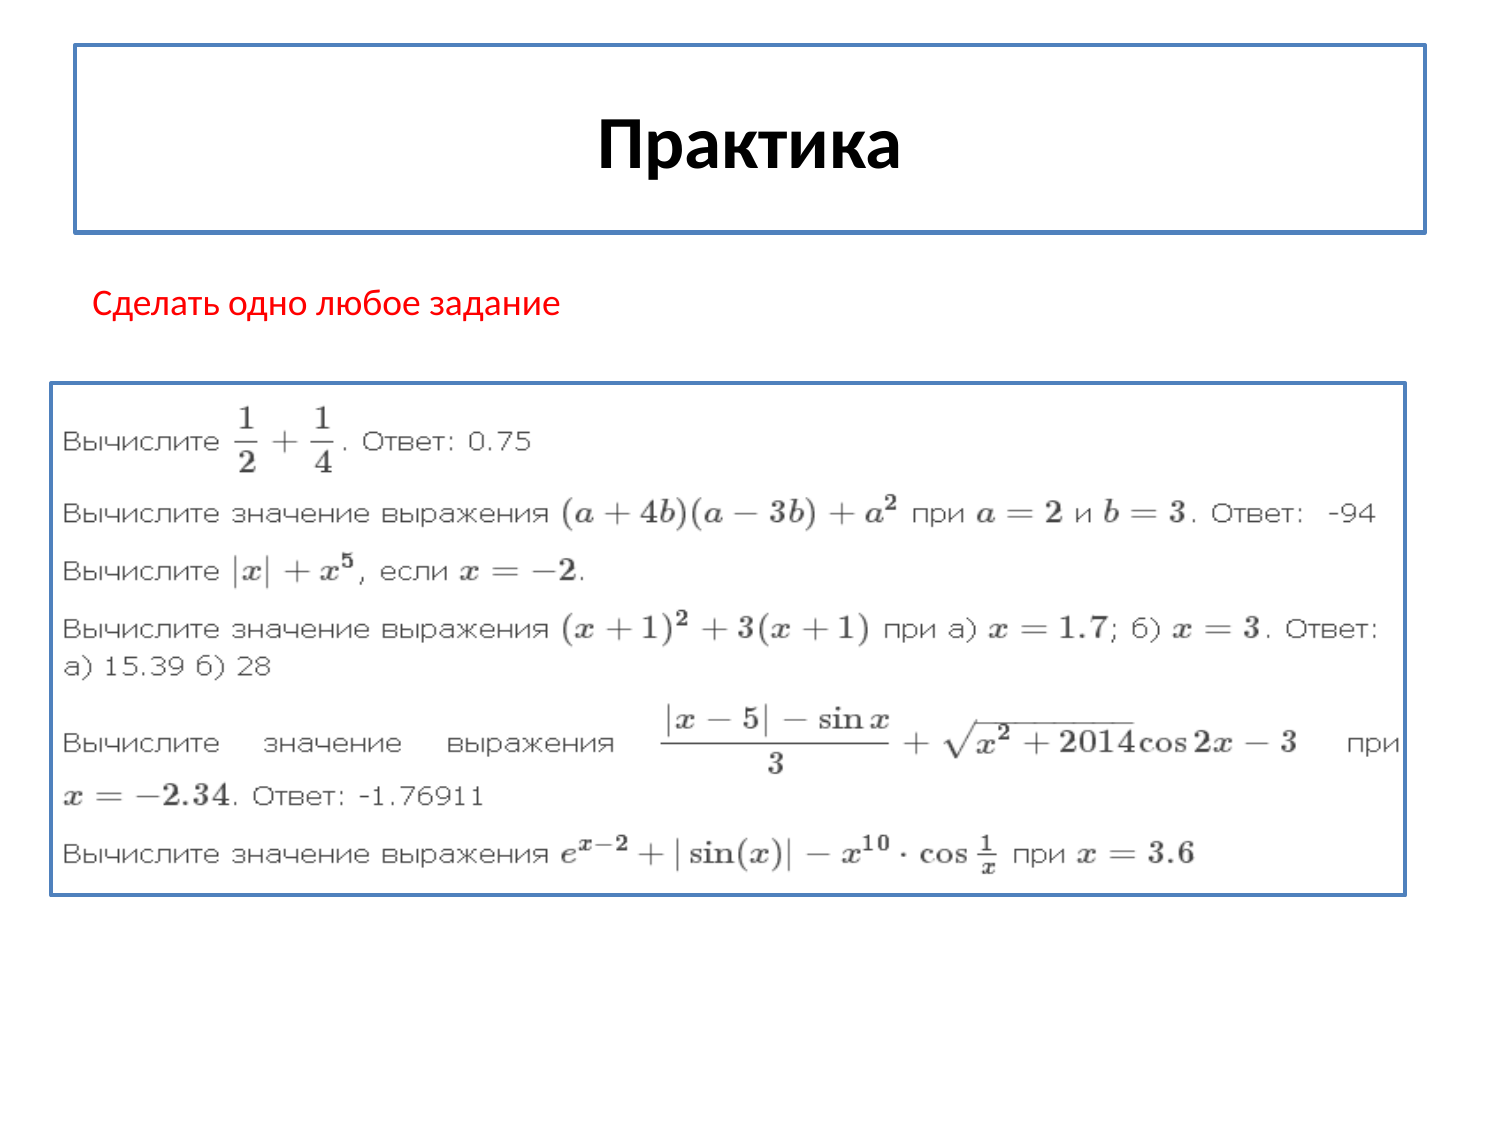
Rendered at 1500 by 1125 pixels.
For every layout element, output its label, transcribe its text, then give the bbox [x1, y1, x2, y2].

picture [52, 385, 1404, 894]
text_box Сделать одно любое задание [77, 270, 577, 331]
title Практика [73, 43, 1427, 235]
